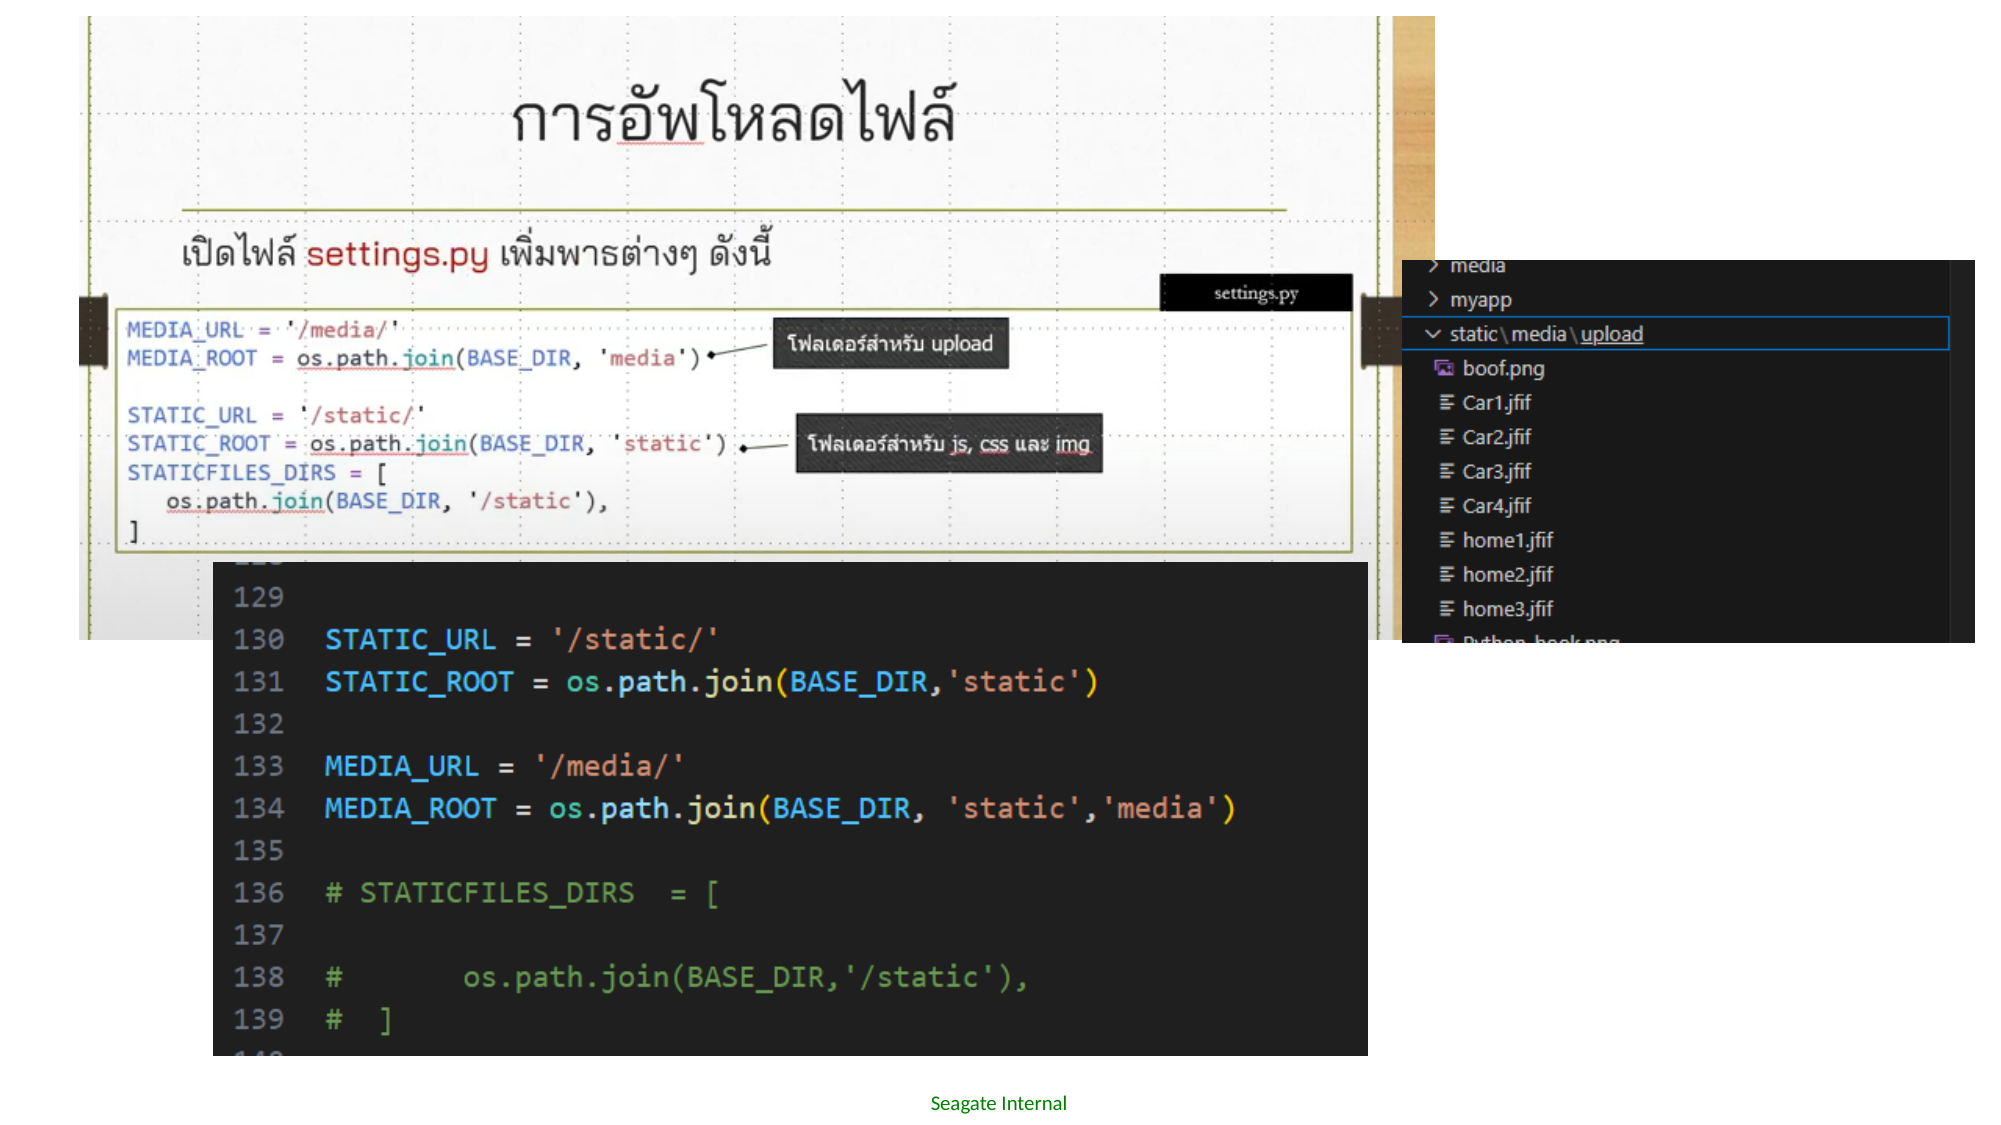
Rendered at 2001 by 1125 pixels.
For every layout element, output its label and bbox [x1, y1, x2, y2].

picture [79, 16, 1975, 1057]
